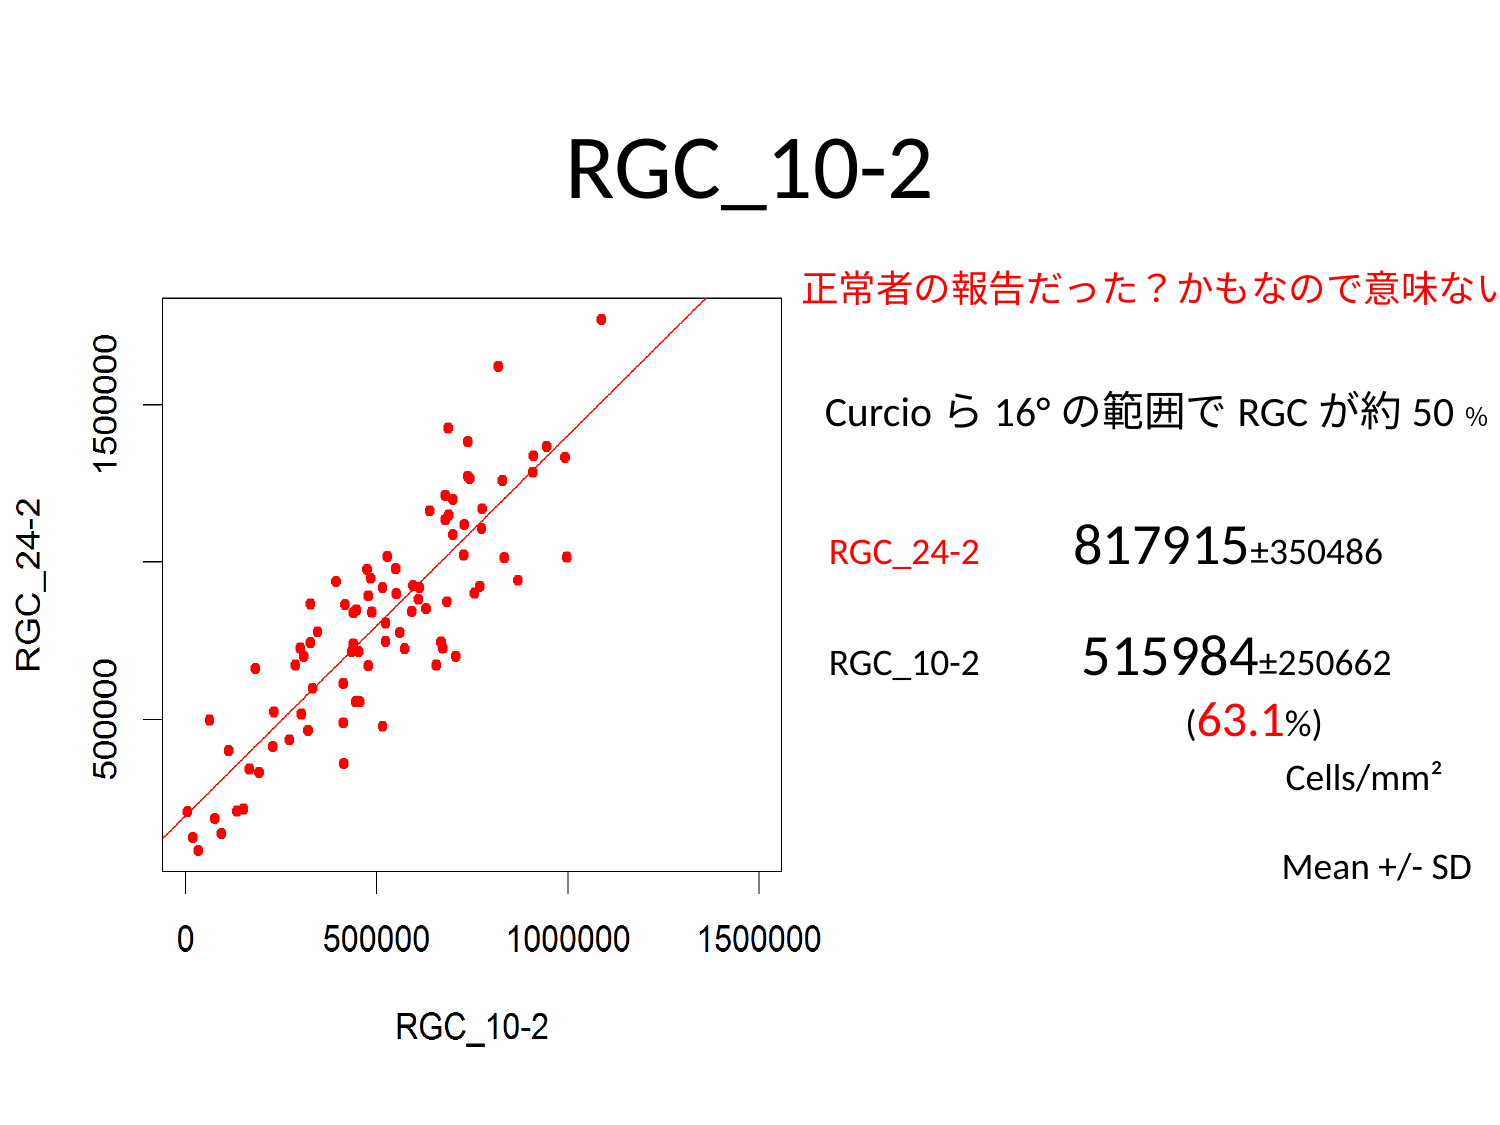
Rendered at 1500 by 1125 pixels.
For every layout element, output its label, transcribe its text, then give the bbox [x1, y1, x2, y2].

text_box 正常者の報告だった？かもなので意味ないですか？ [863, 257, 1500, 317]
picture [4, 118, 863, 1096]
text_box RGC_10-2 515984±250662 (63.1%) [863, 609, 1500, 755]
title RGC_10-2 [103, 59, 1397, 257]
text_box RGC_24-2 817915±350486 [863, 499, 1500, 585]
text_box Curcioら16°の範囲でRGCが約50％ [863, 377, 1500, 443]
text_box Cells/mm² [1270, 745, 1459, 806]
text_box Mean +/- SD [1266, 834, 1487, 895]
